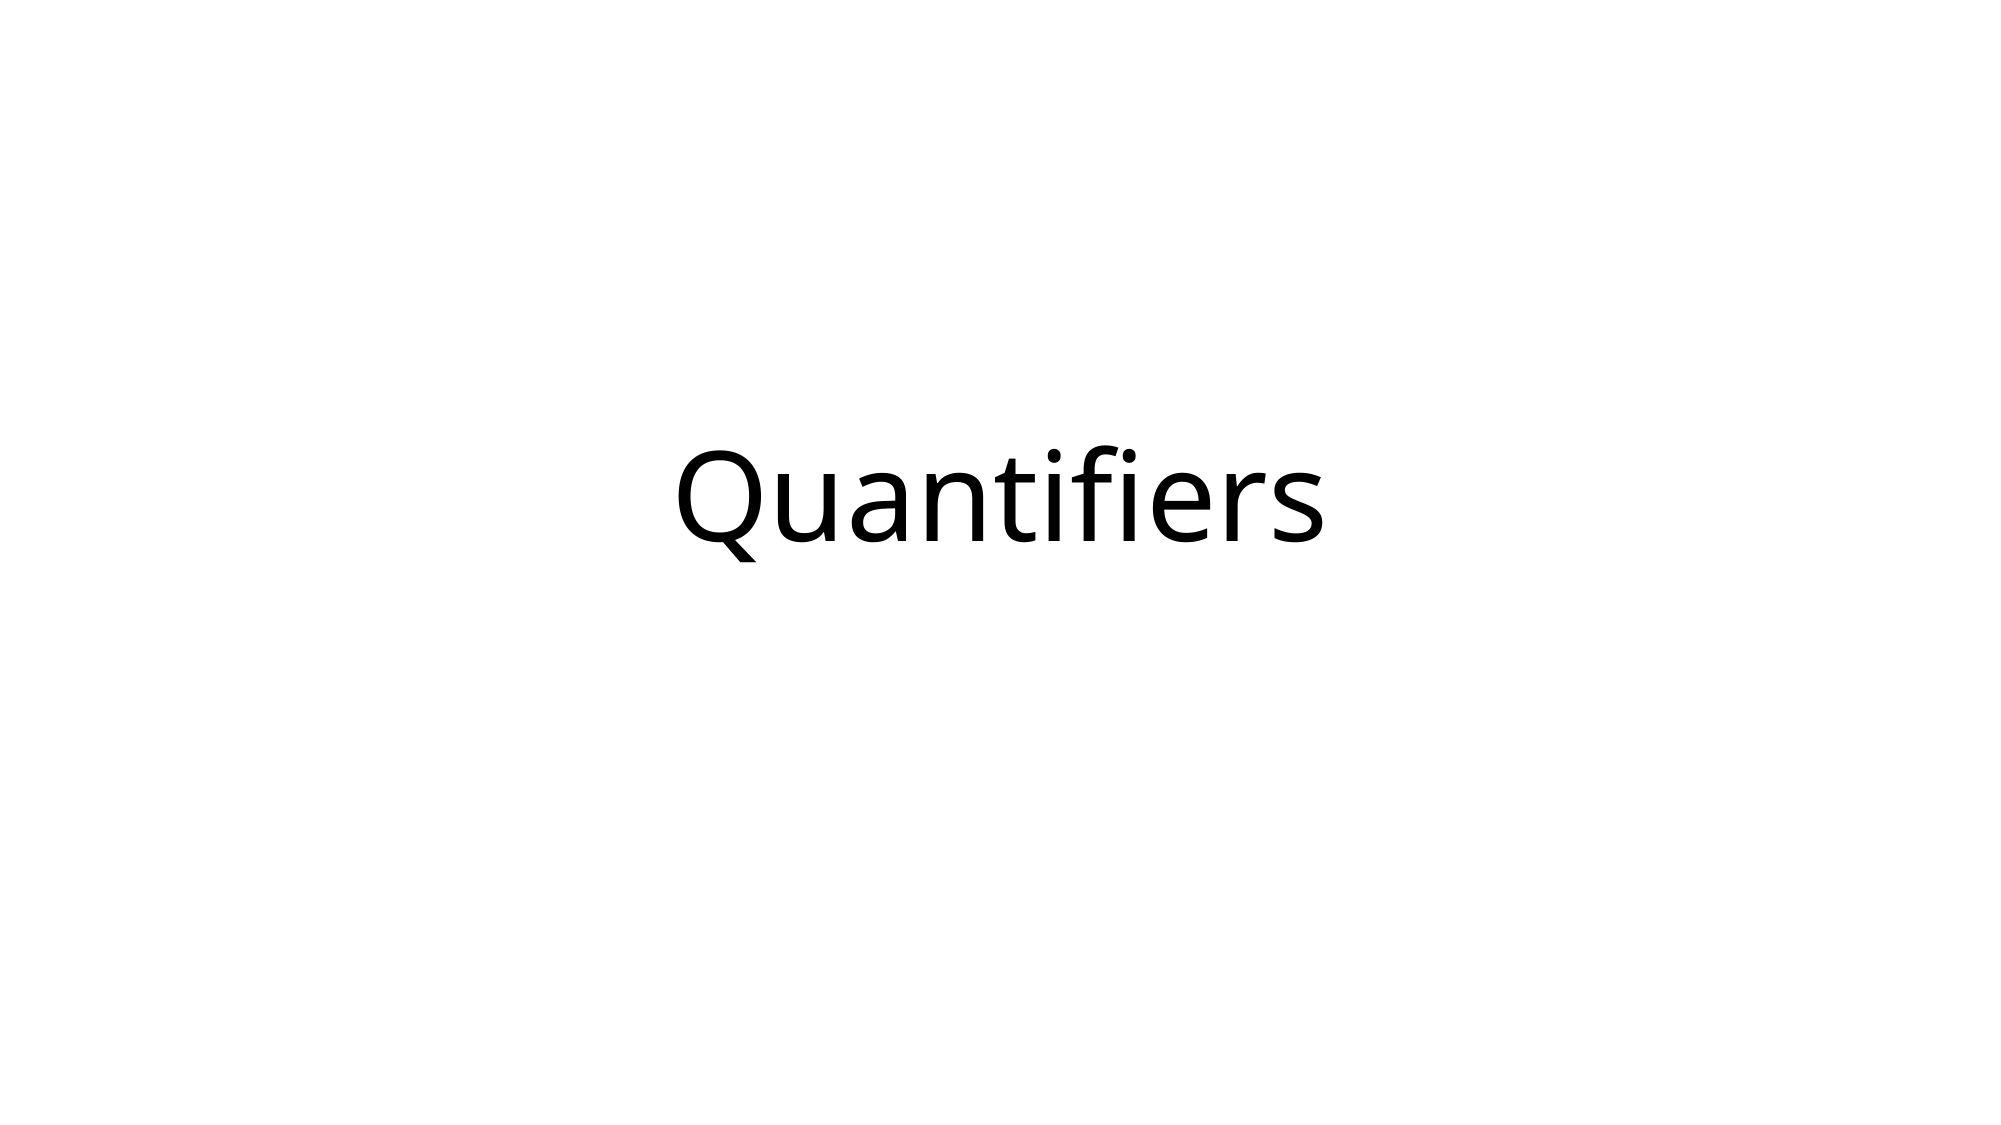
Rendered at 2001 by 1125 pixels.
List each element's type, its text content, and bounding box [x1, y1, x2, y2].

title Quantifiers [249, 184, 1750, 576]
